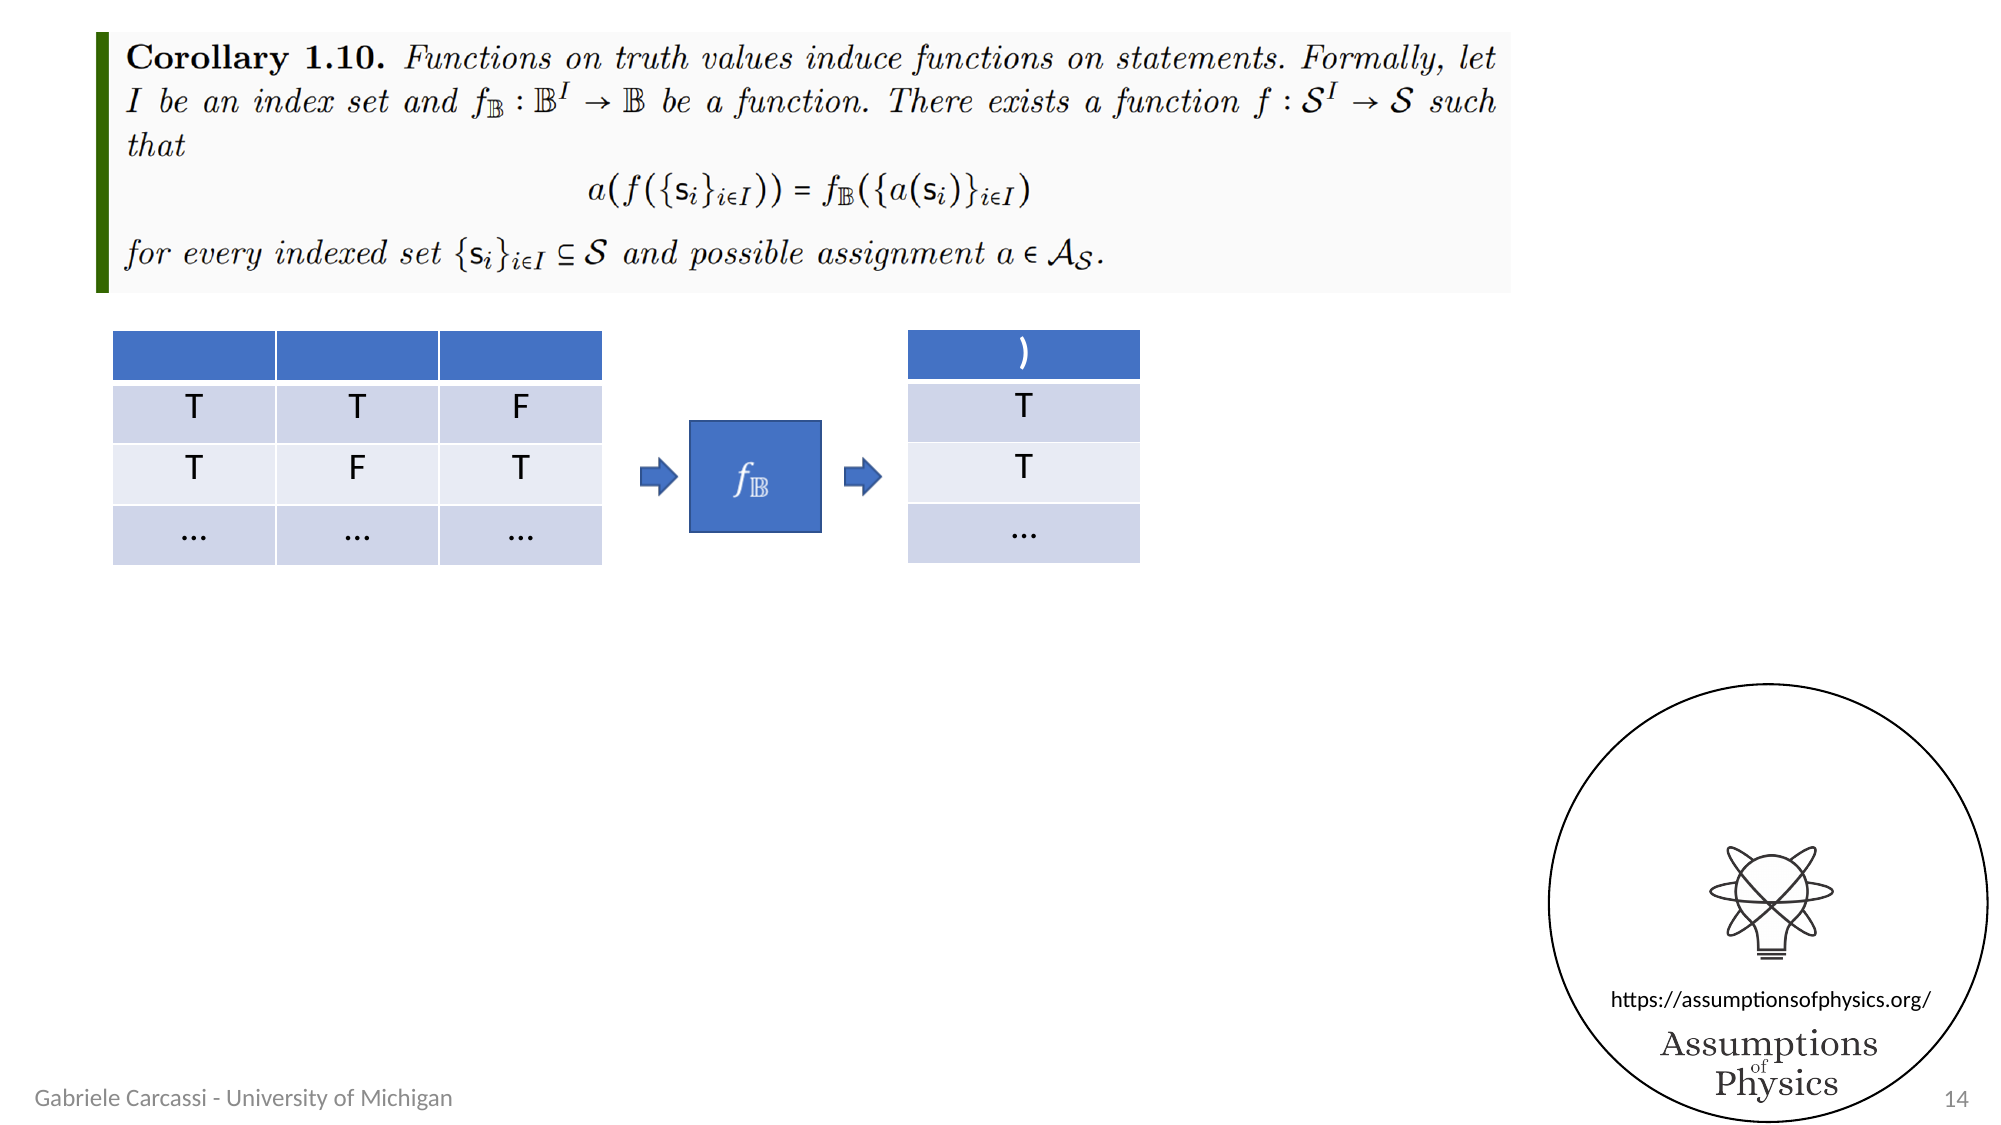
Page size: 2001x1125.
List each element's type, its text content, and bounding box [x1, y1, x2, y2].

picture [1660, 1029, 1877, 1103]
picture [640, 456, 679, 497]
picture [1709, 846, 1834, 960]
picture [844, 456, 883, 497]
footer Gabriele Carcassi - University of Michigan [19, 1077, 999, 1116]
picture [689, 420, 822, 533]
slide_number 14 [1893, 1078, 1985, 1116]
picture [95, 32, 1513, 293]
